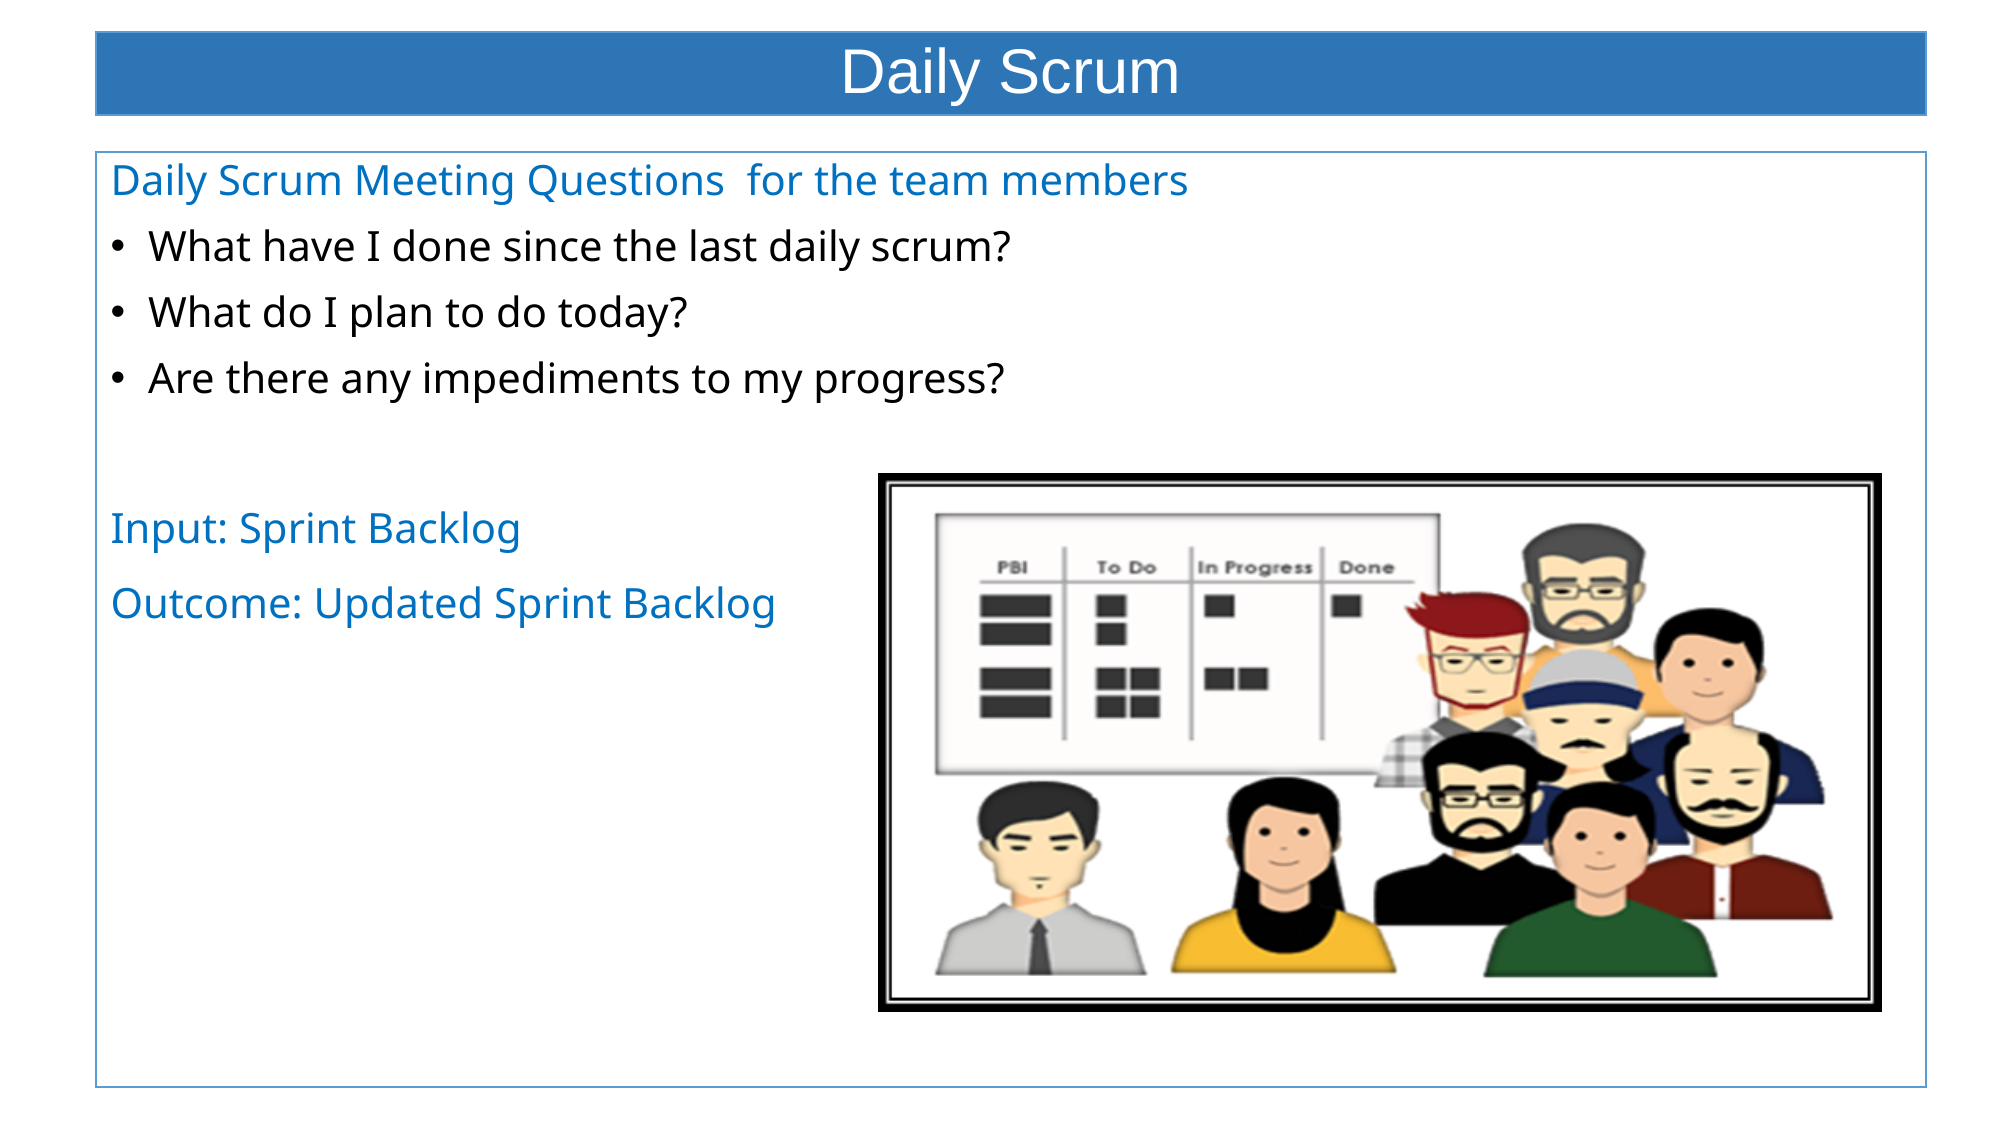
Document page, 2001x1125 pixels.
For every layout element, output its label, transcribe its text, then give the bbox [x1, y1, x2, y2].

title Daily Scrum [95, 31, 1927, 116]
list Daily Scrum Meeting Questions for the team members What have I done since the last daily scrum? What do I plan to do today? Are there any impediments to my progress? Input: Sprint Backlog Outcome: Updated Sprint Backlog [95, 151, 1927, 1088]
picture [878, 473, 1882, 1012]
